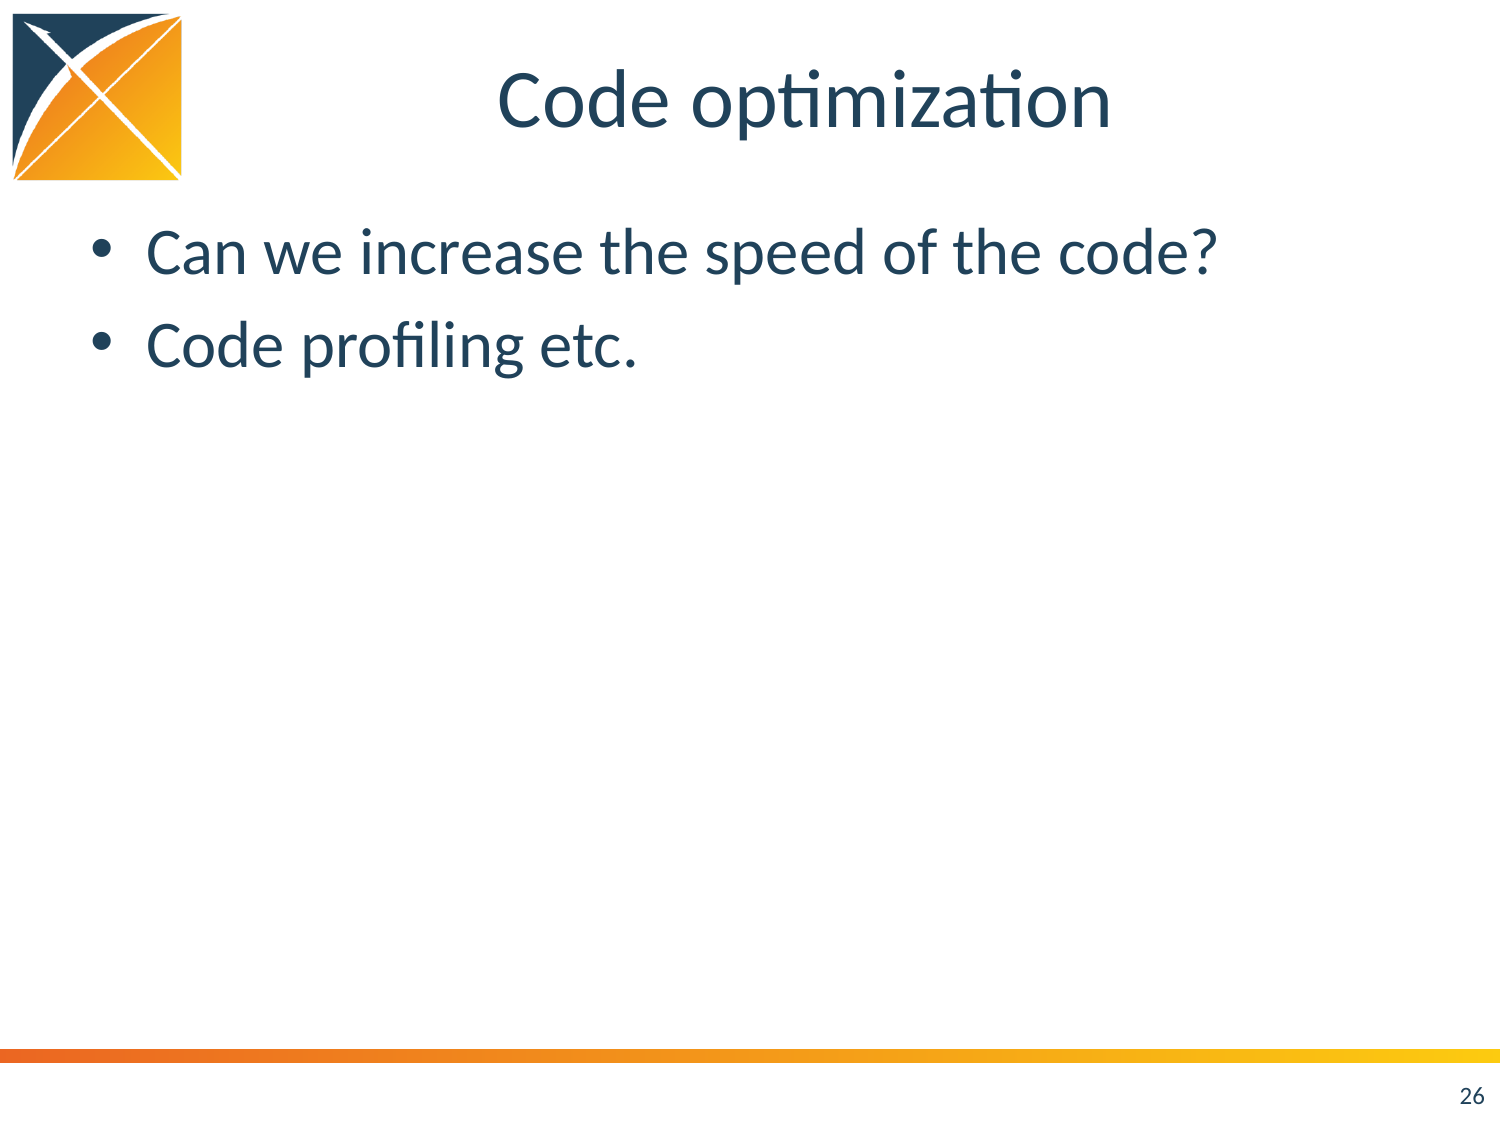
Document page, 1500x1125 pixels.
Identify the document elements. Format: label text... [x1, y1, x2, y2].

picture [0, 0, 206, 200]
list Can we increase the speed of the code? Code profiling etc. [75, 200, 1425, 1005]
slide_number 26 [1149, 1065, 1500, 1125]
title Code optimization [187, 24, 1425, 163]
